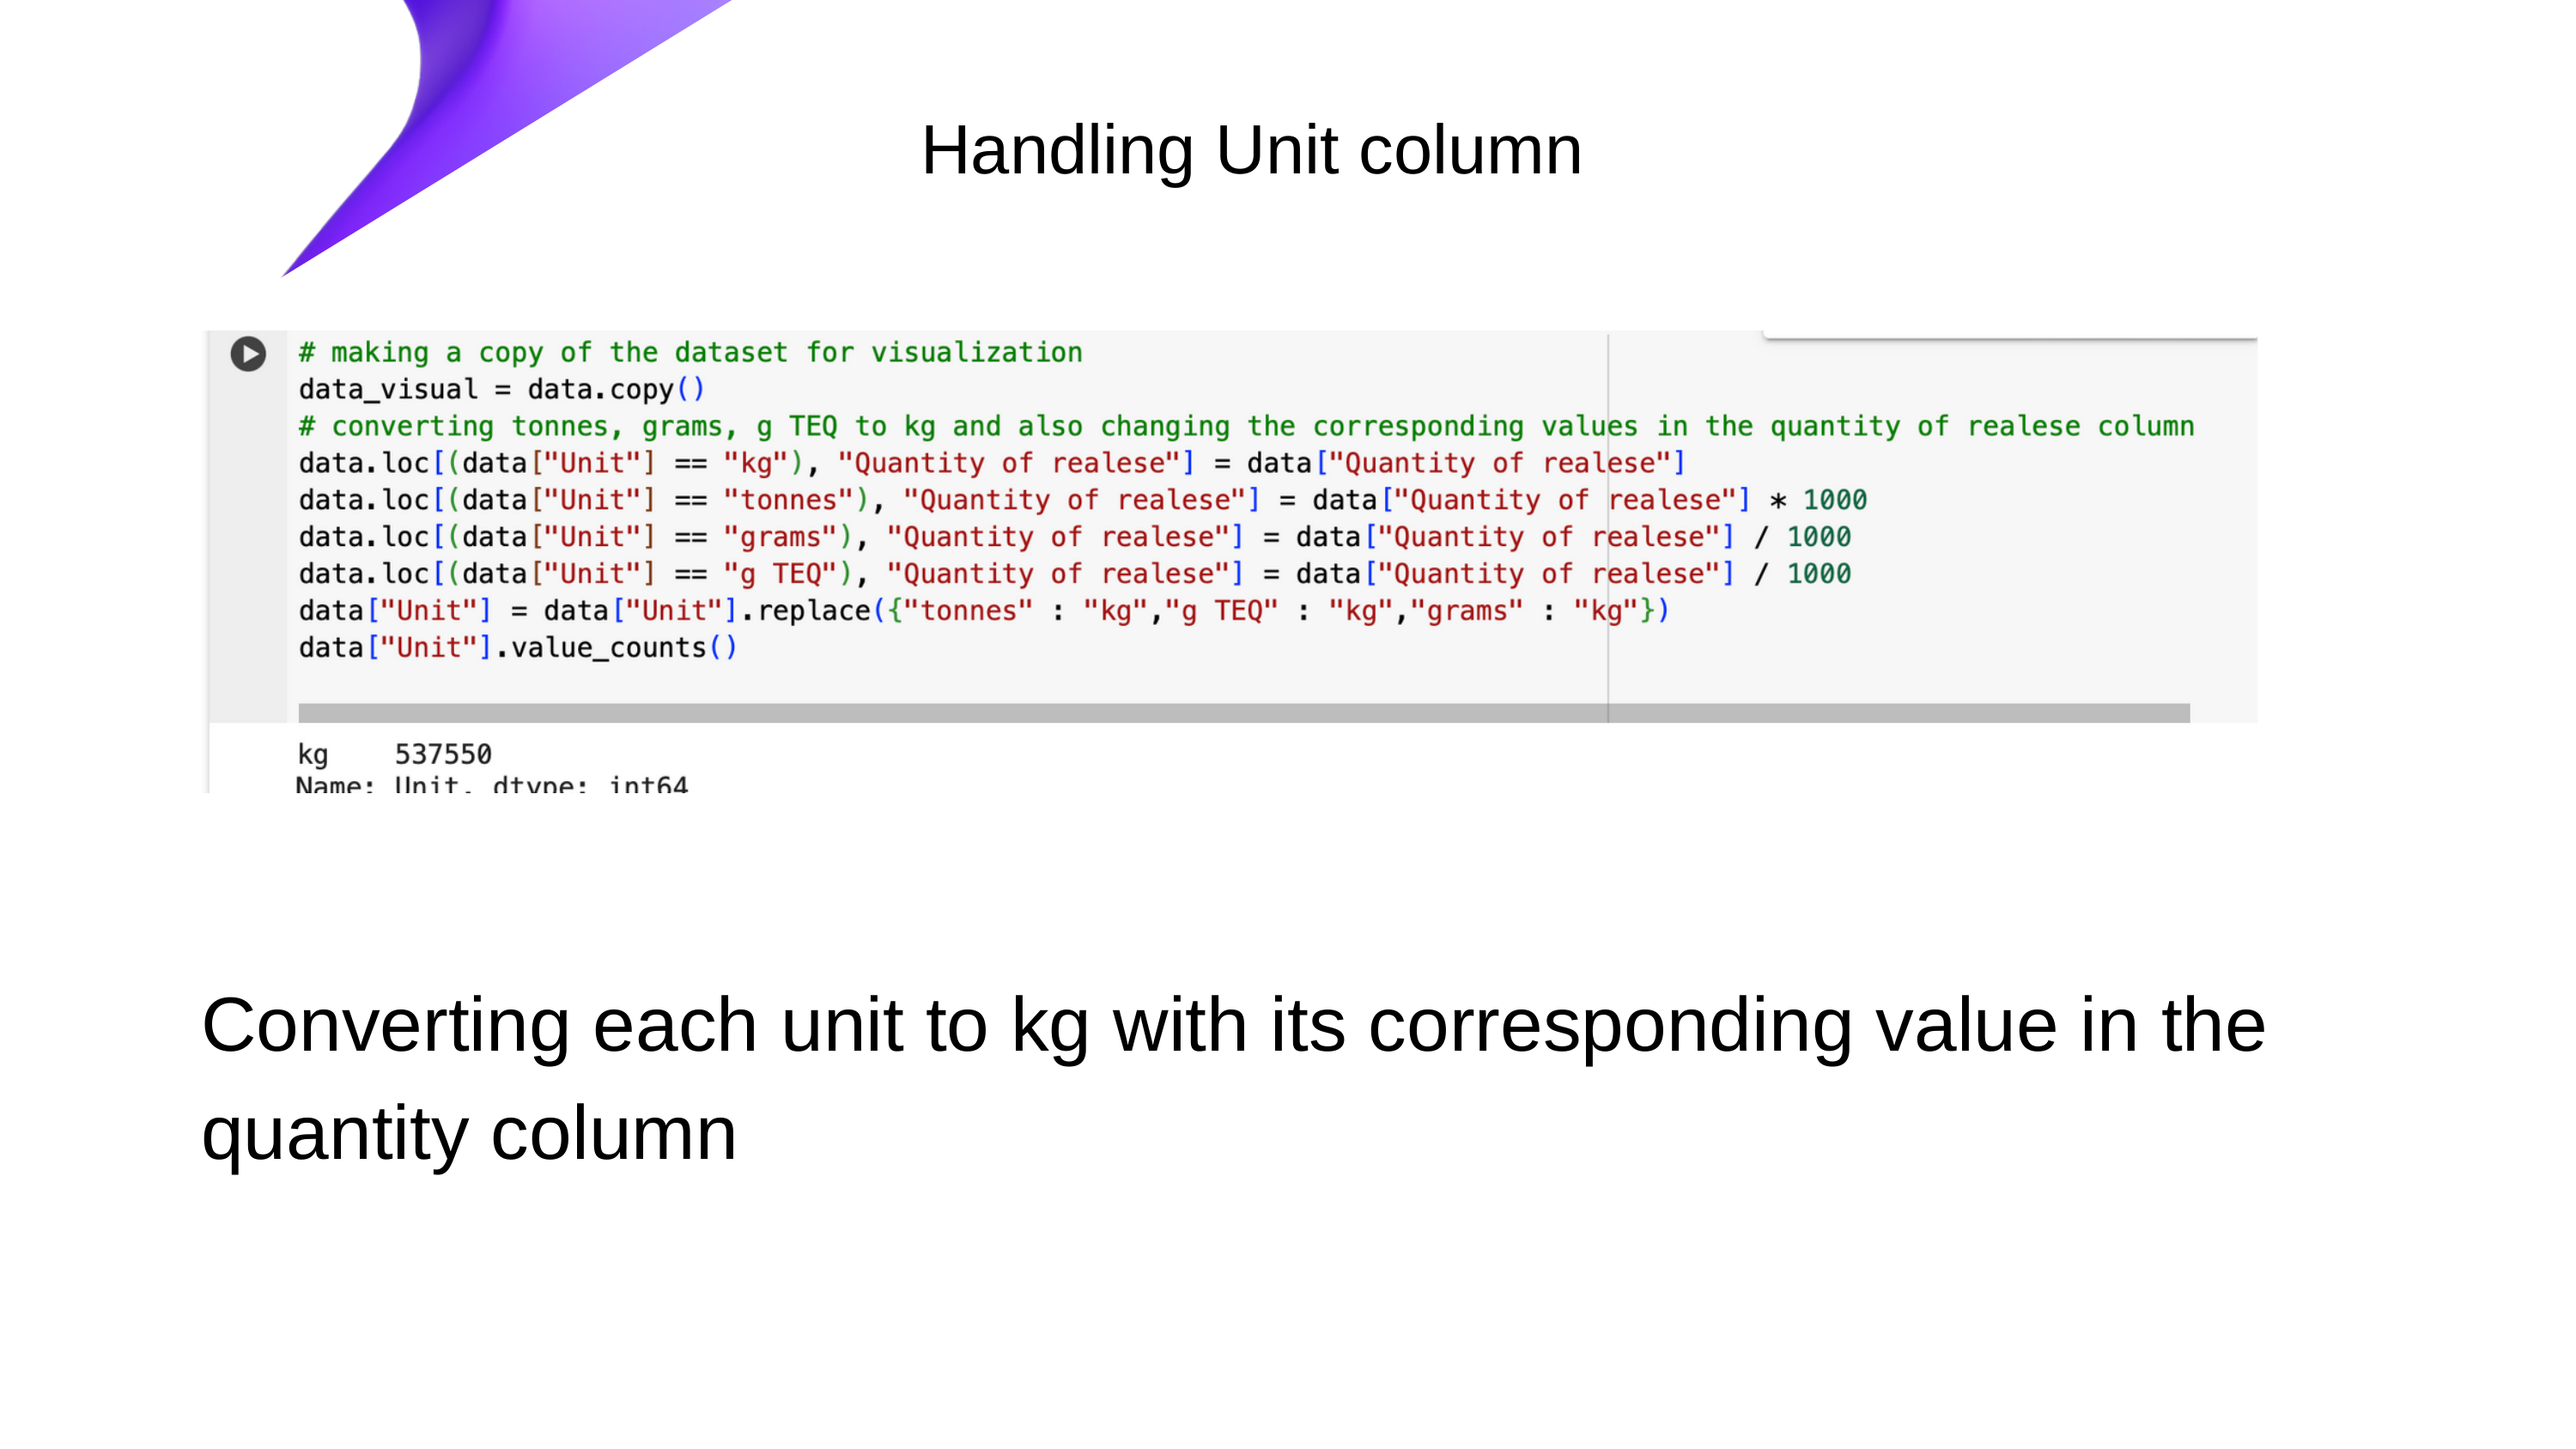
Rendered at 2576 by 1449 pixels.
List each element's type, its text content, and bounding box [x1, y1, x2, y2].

text_box Handling Unit column [579, 89, 1926, 188]
text_box [0, 0, 732, 452]
text_box Converting each unit to kg with its corresponding value in the quantity column [201, 959, 2516, 1175]
text_box [201, 330, 2258, 794]
